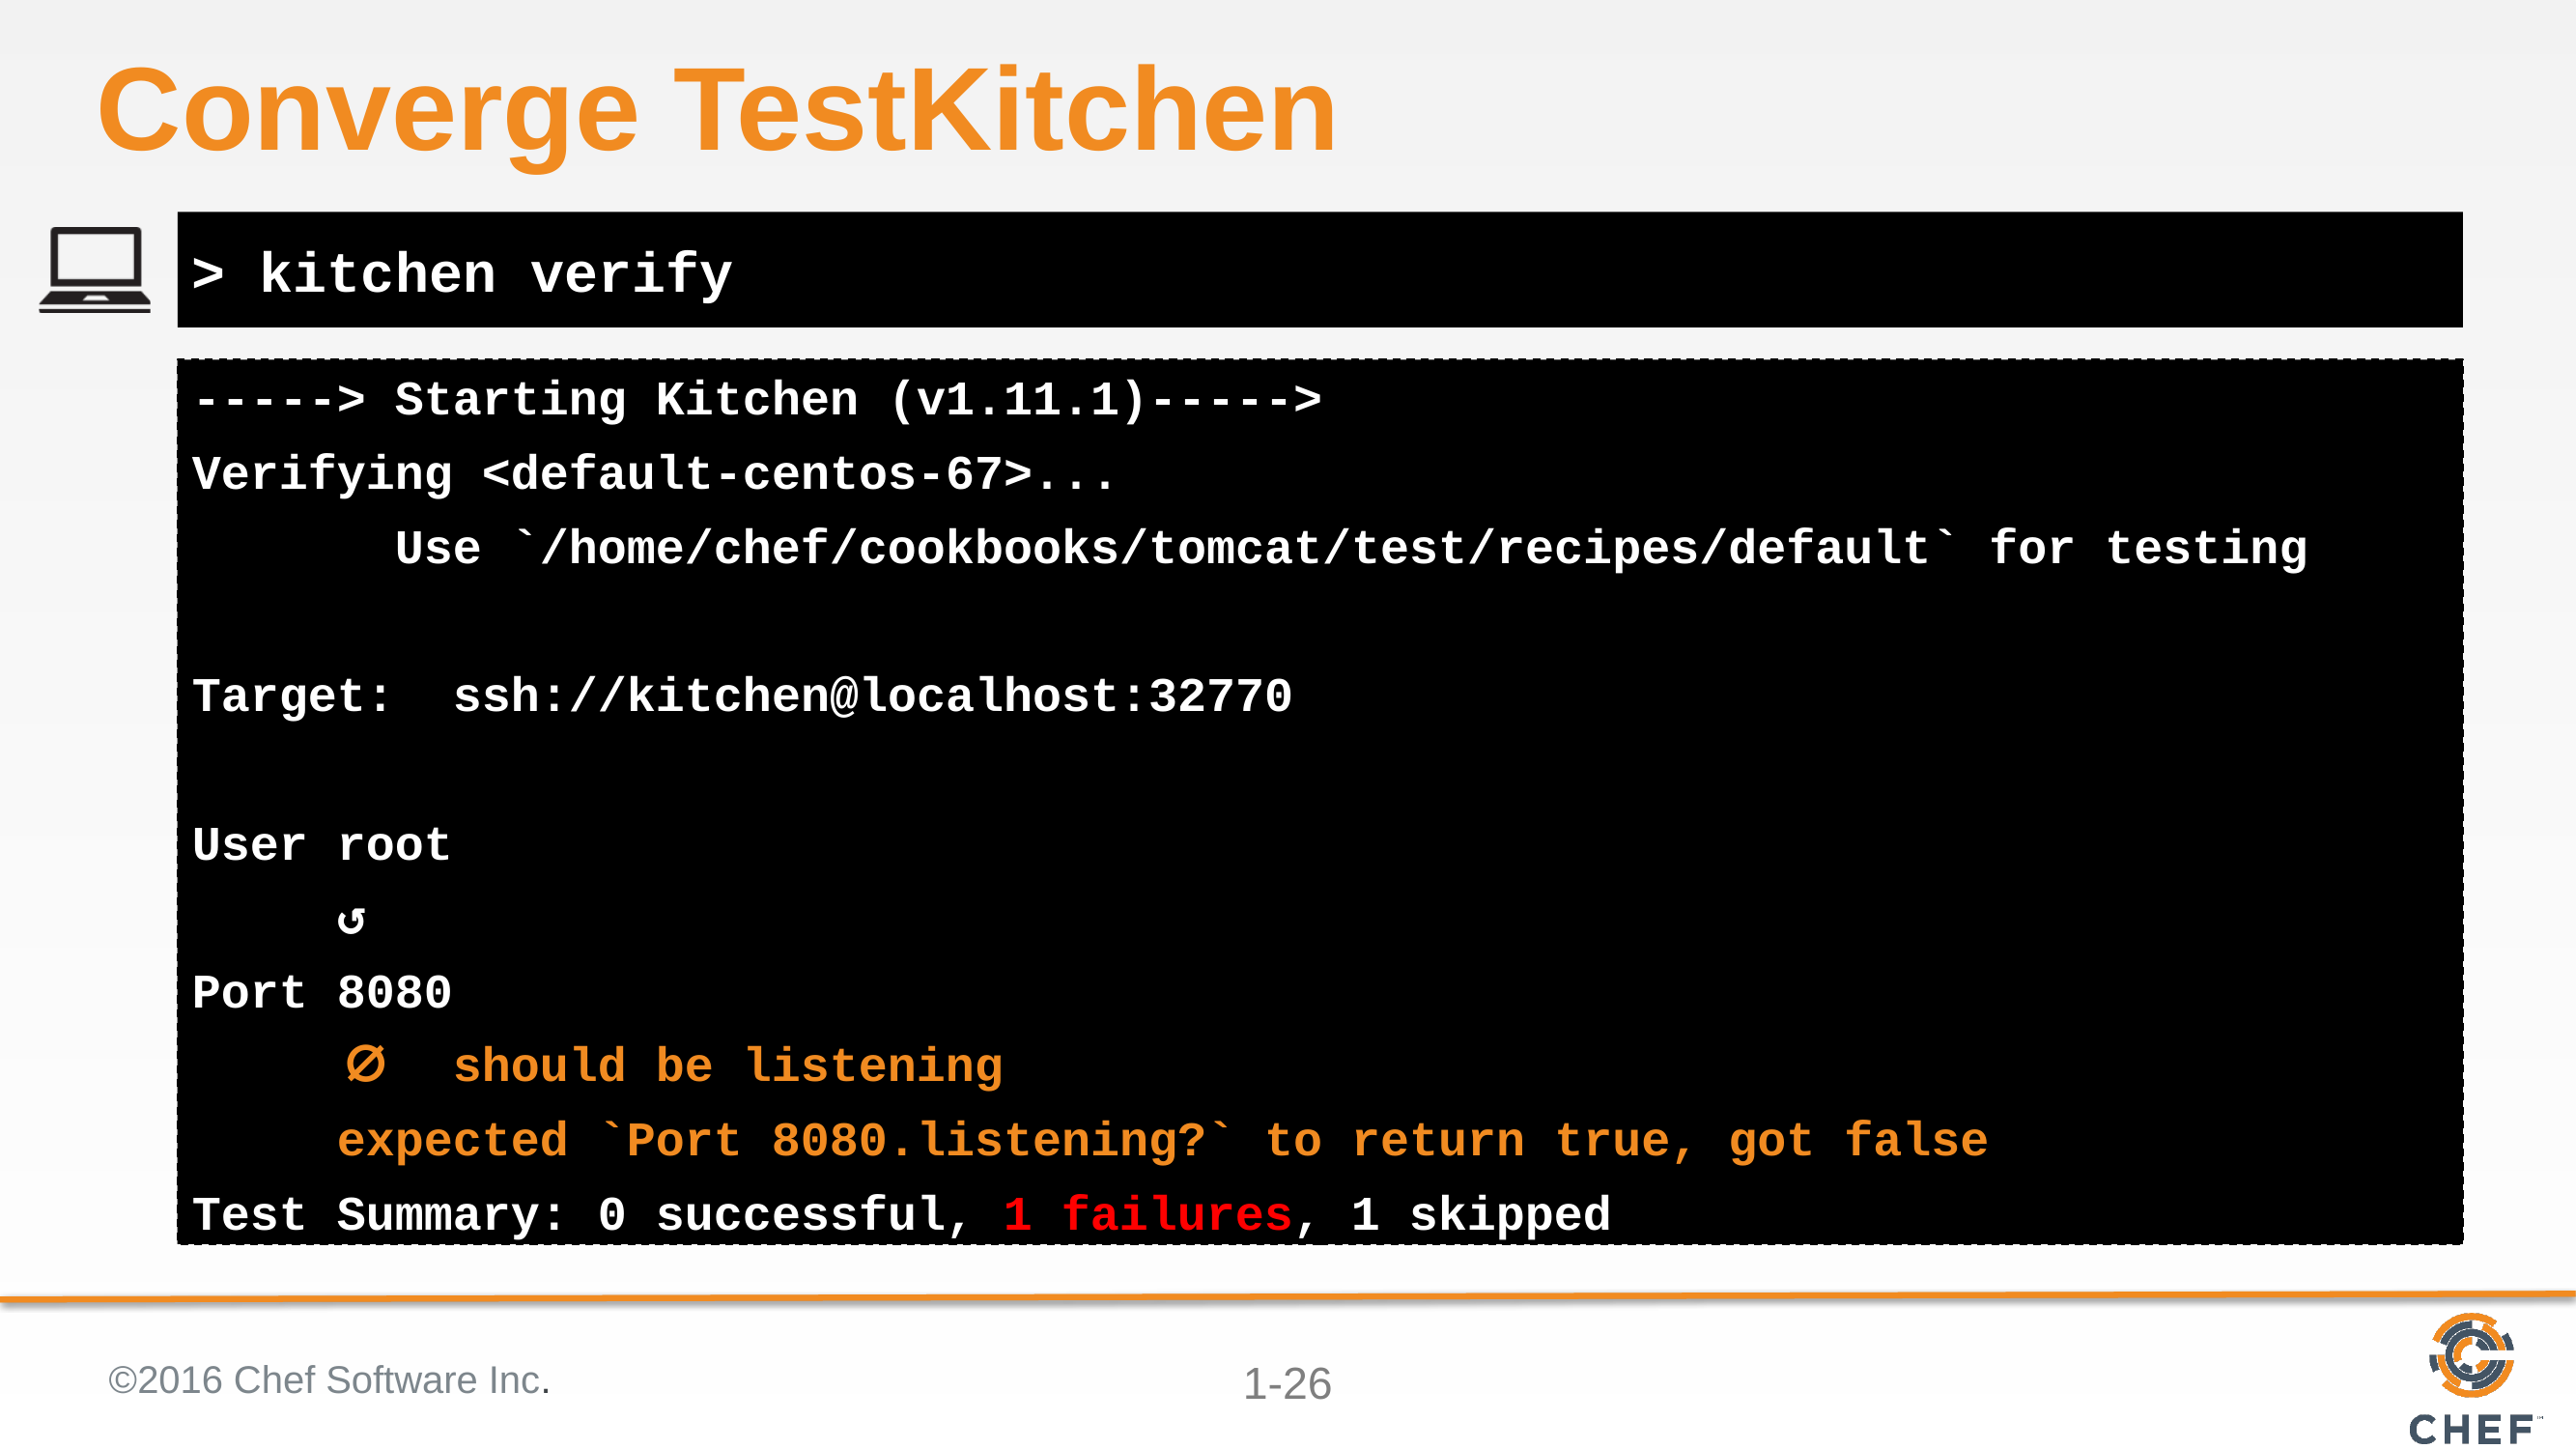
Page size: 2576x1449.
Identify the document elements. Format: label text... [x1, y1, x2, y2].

list -----> Starting Kitchen (v1.11.1)-----> Verifying <default-centos-67>... Use `/home/chef/cookbooks/tomcat/test/recipes/default` for testing Target: ssh://kitchen@localhost:32770 User root ↺ Port 8080 ∅ should be listening expected `Port 8080.listening?` to return true, got false Test Summary: 0 successful, 1 failures, 1 skipped [177, 358, 2464, 1245]
title Converge TestKitchen [96, 48, 2463, 180]
picture [2399, 1297, 2551, 1449]
list > kitchen verify [177, 212, 2463, 327]
